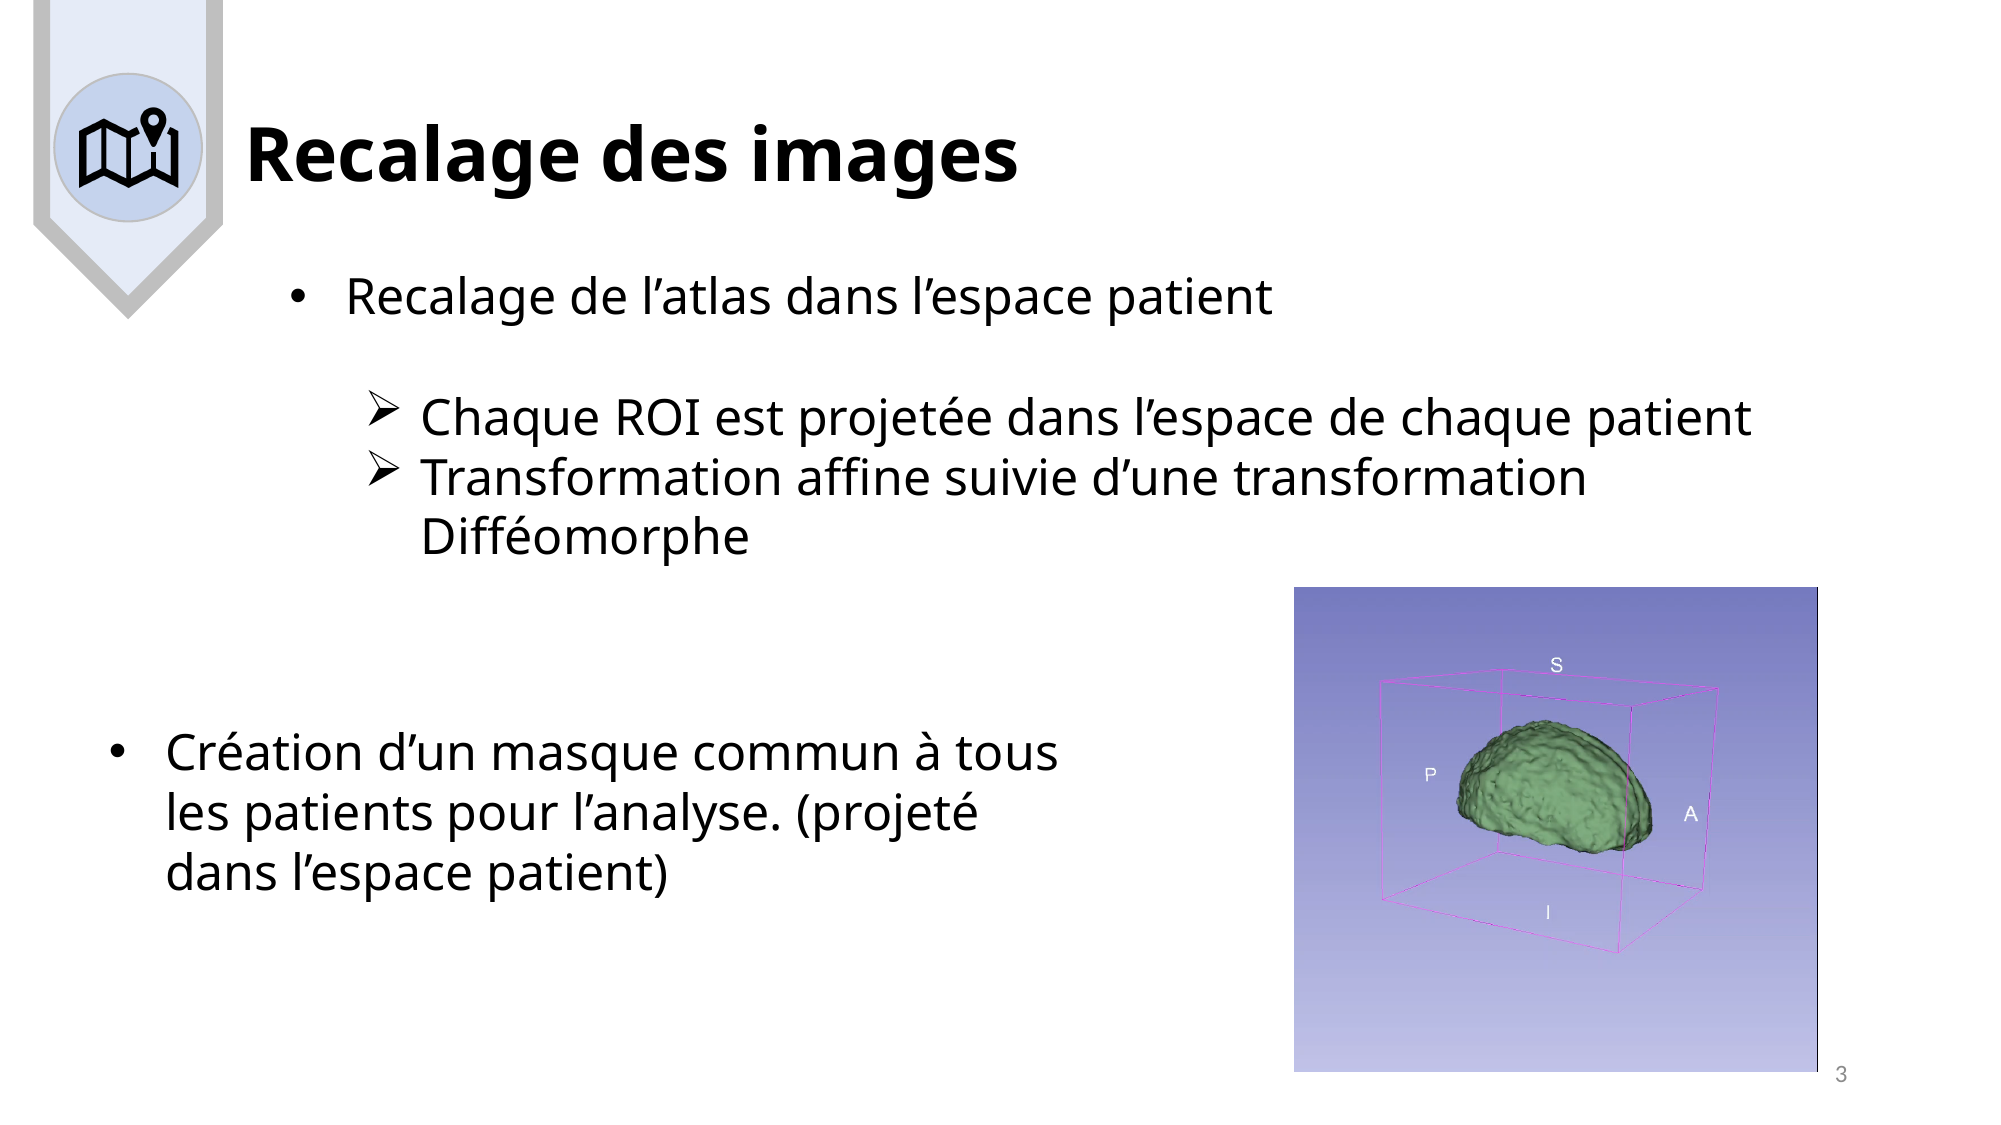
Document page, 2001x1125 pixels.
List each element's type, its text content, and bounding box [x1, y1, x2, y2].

picture [69, 88, 188, 207]
text_box Création d’un masque commun à tous les patients pour l’analyse. (projeté dans l’espace patient) [93, 653, 1095, 909]
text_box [1293, 587, 1819, 1073]
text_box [41, 0, 215, 308]
text_box Recalage de l’atlas dans l’espace patient Chaque ROI est projetée dans l’espace de chaque patient Transformation affine suivie d’une transformation Difféomorphe [274, 257, 1819, 633]
text_box Recalage des images [229, 99, 1092, 204]
slide_number 3 [1412, 1042, 1863, 1103]
